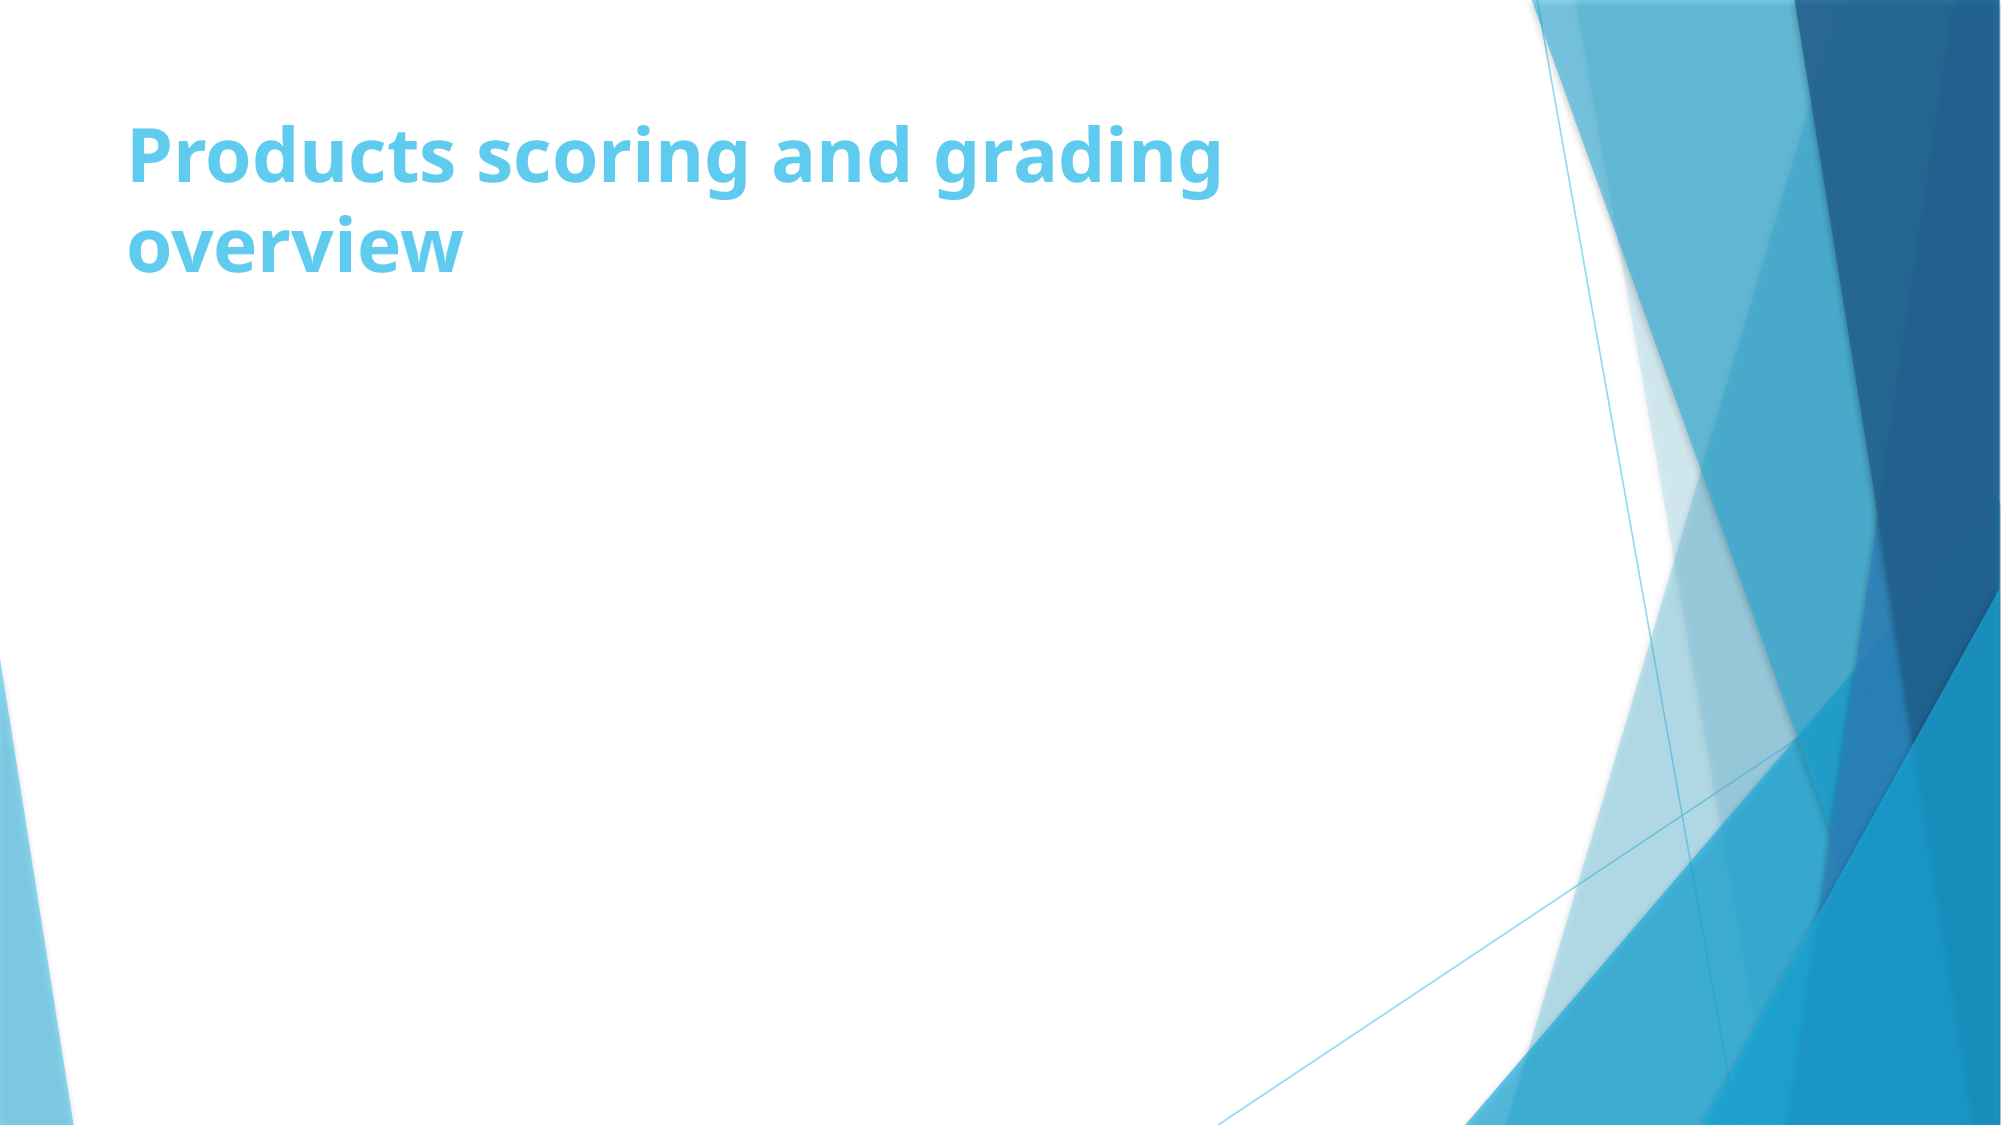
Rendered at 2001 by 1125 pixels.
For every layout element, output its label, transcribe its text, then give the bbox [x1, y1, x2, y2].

title Products scoring and grading overview [111, 99, 1522, 216]
